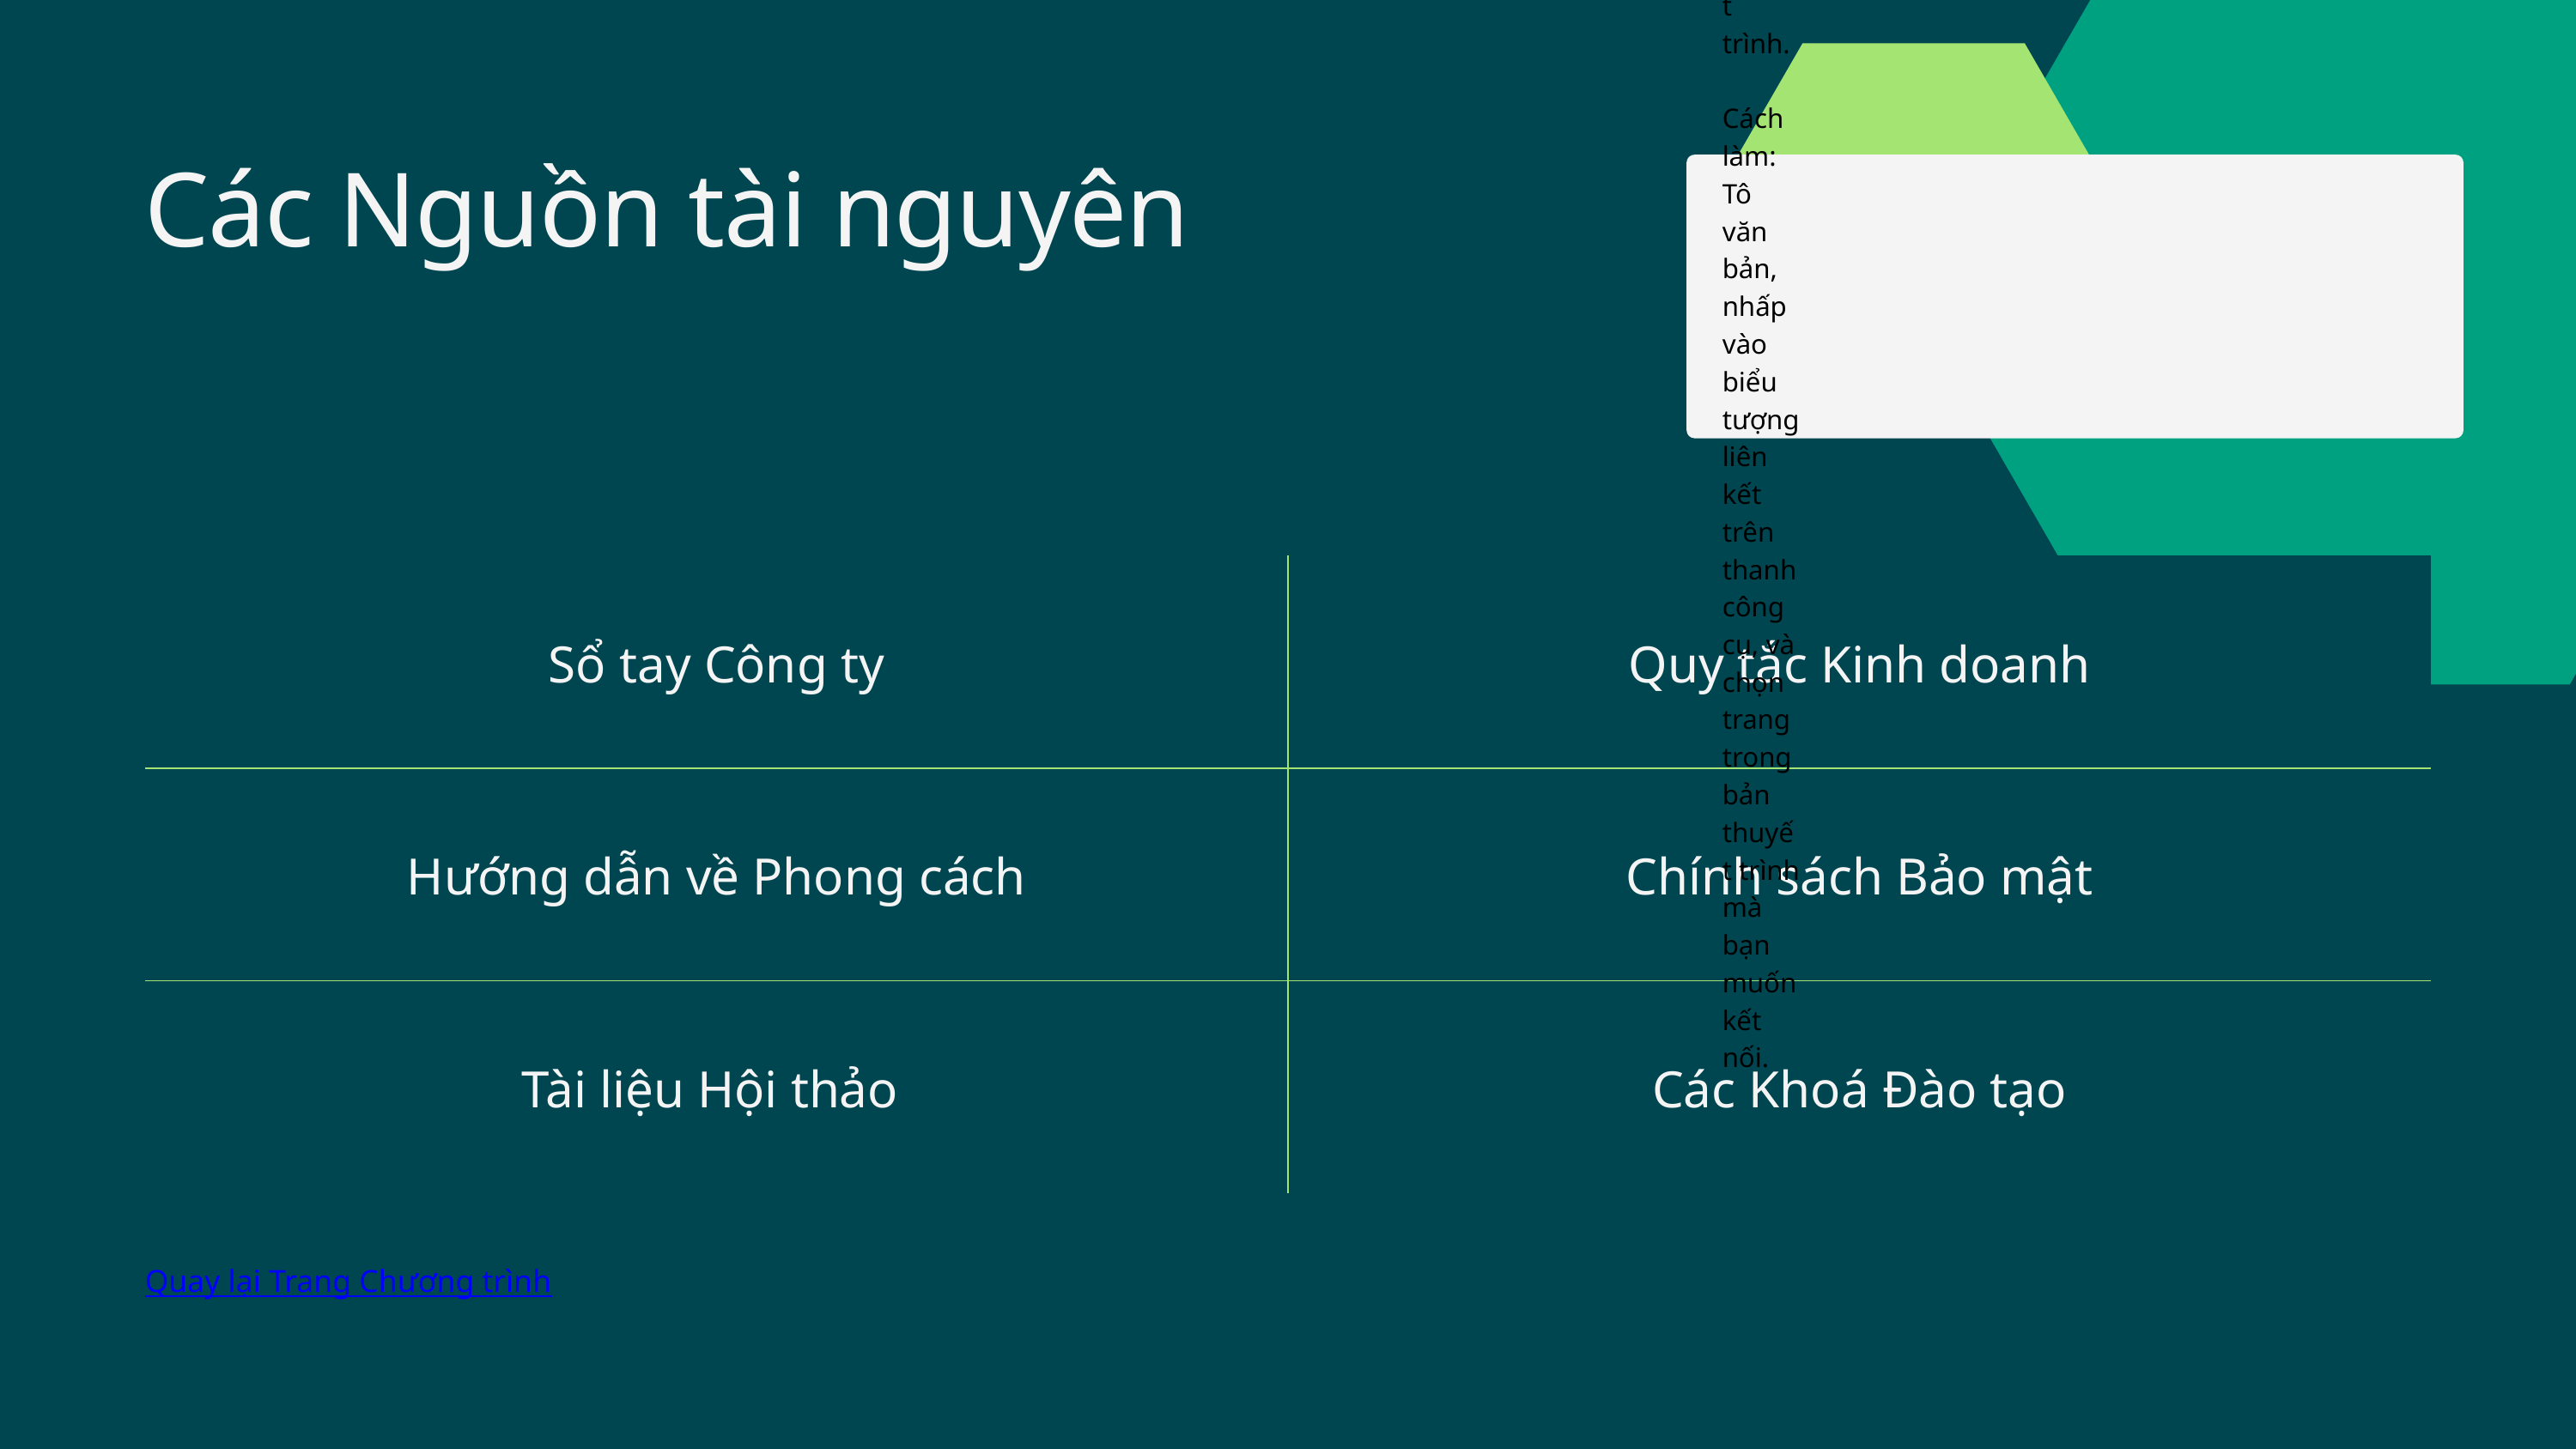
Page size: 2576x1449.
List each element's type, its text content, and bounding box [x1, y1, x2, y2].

table_cell Chính sách Bảo mật [1289, 769, 2431, 980]
table_header Sổ tay Công ty [145, 555, 1287, 767]
text_box Quay lại Trang Chương trình [144, 1261, 882, 1304]
text_box Các Nguồn tài nguyên [144, 144, 1358, 268]
table_cell Hướng dẫn về Phong cách [145, 769, 1287, 980]
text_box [1691, 42, 2136, 153]
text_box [1913, 0, 2576, 685]
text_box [1686, 154, 2464, 439]
table_cell Tài liệu Hội thảo [145, 981, 1287, 1193]
table_cell Các Khoá Đào tạo [1289, 981, 2431, 1193]
table_header Quy tắc Kinh doanh [1289, 555, 2431, 767]
